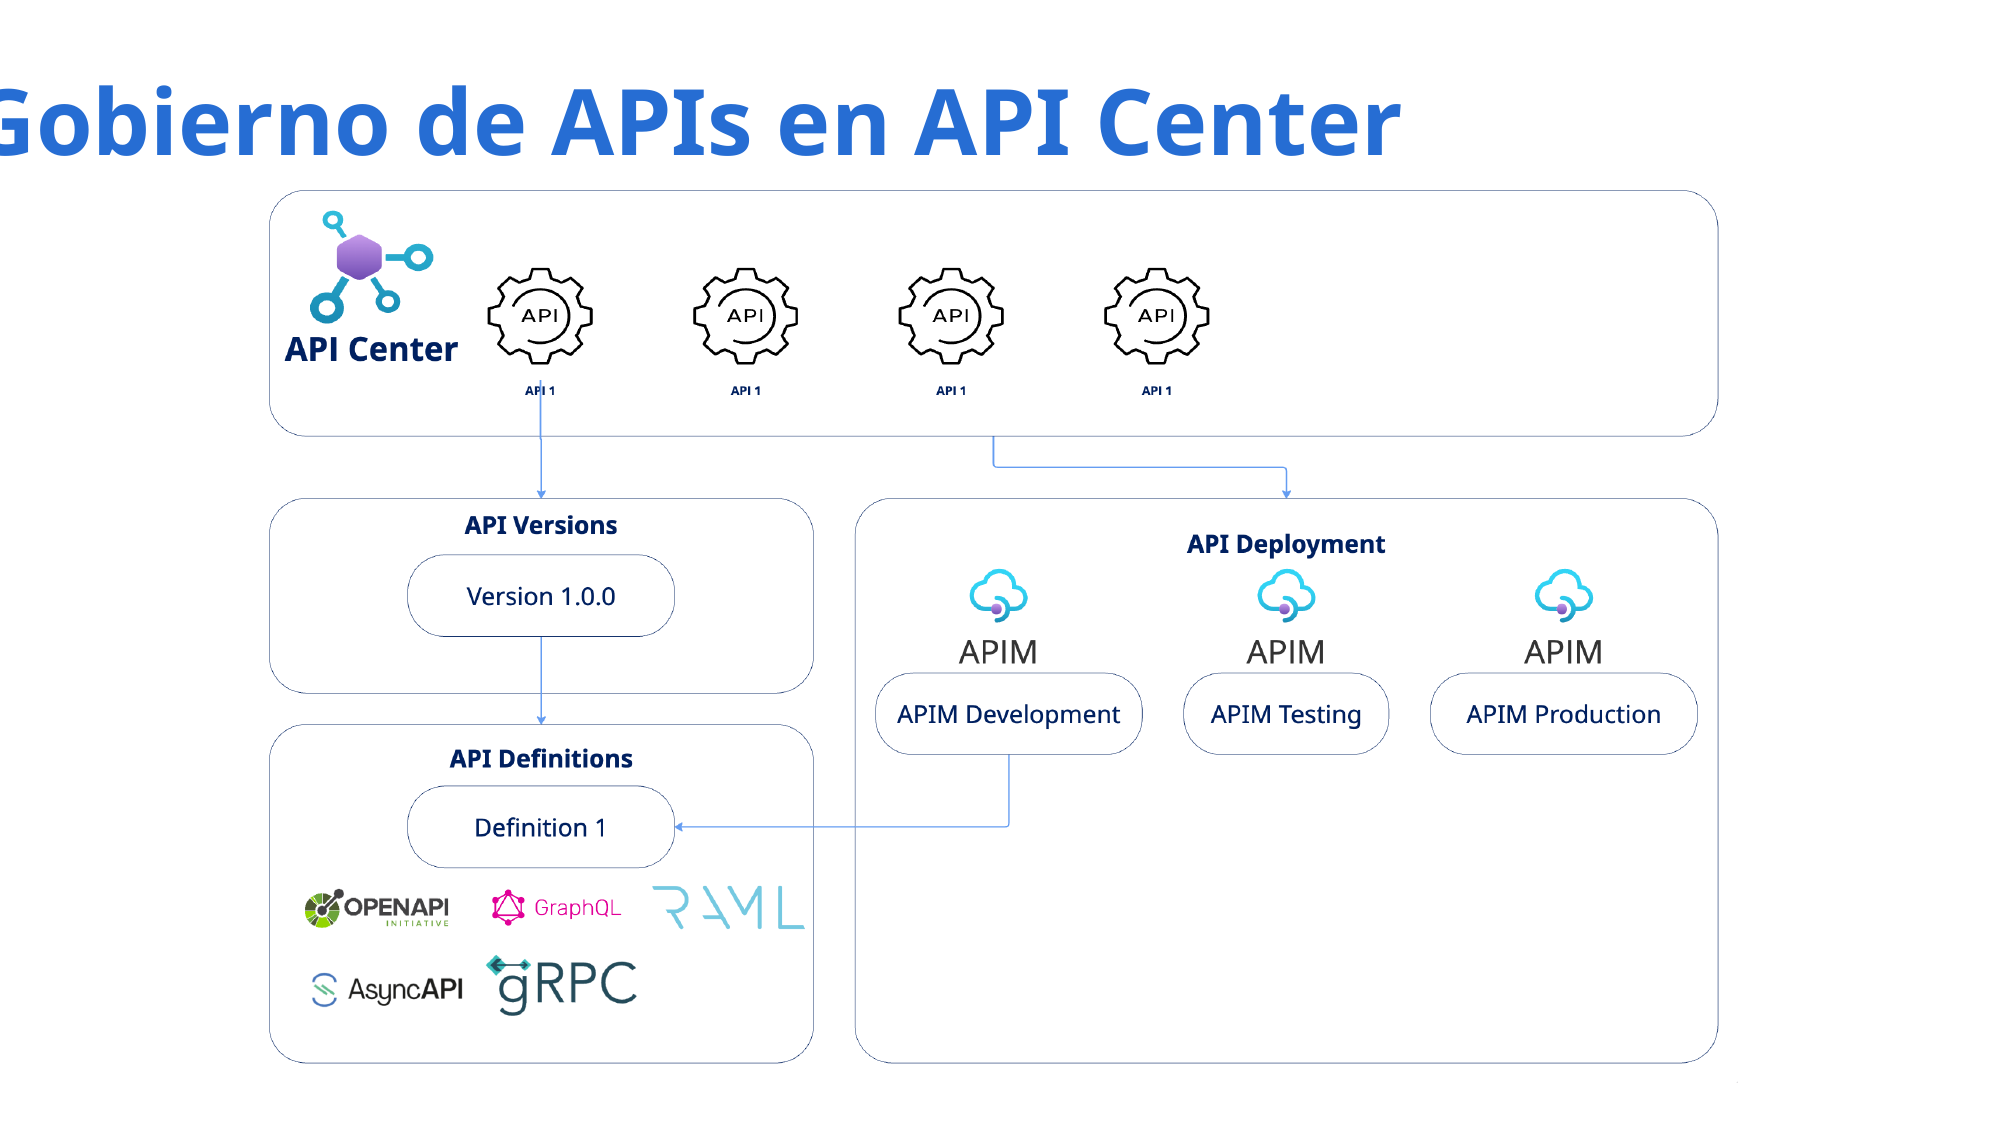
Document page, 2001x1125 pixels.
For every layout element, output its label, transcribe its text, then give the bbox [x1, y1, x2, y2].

picture [261, 182, 1739, 1084]
text_box Gobierno de APIs en API Center [0, 56, 1420, 182]
